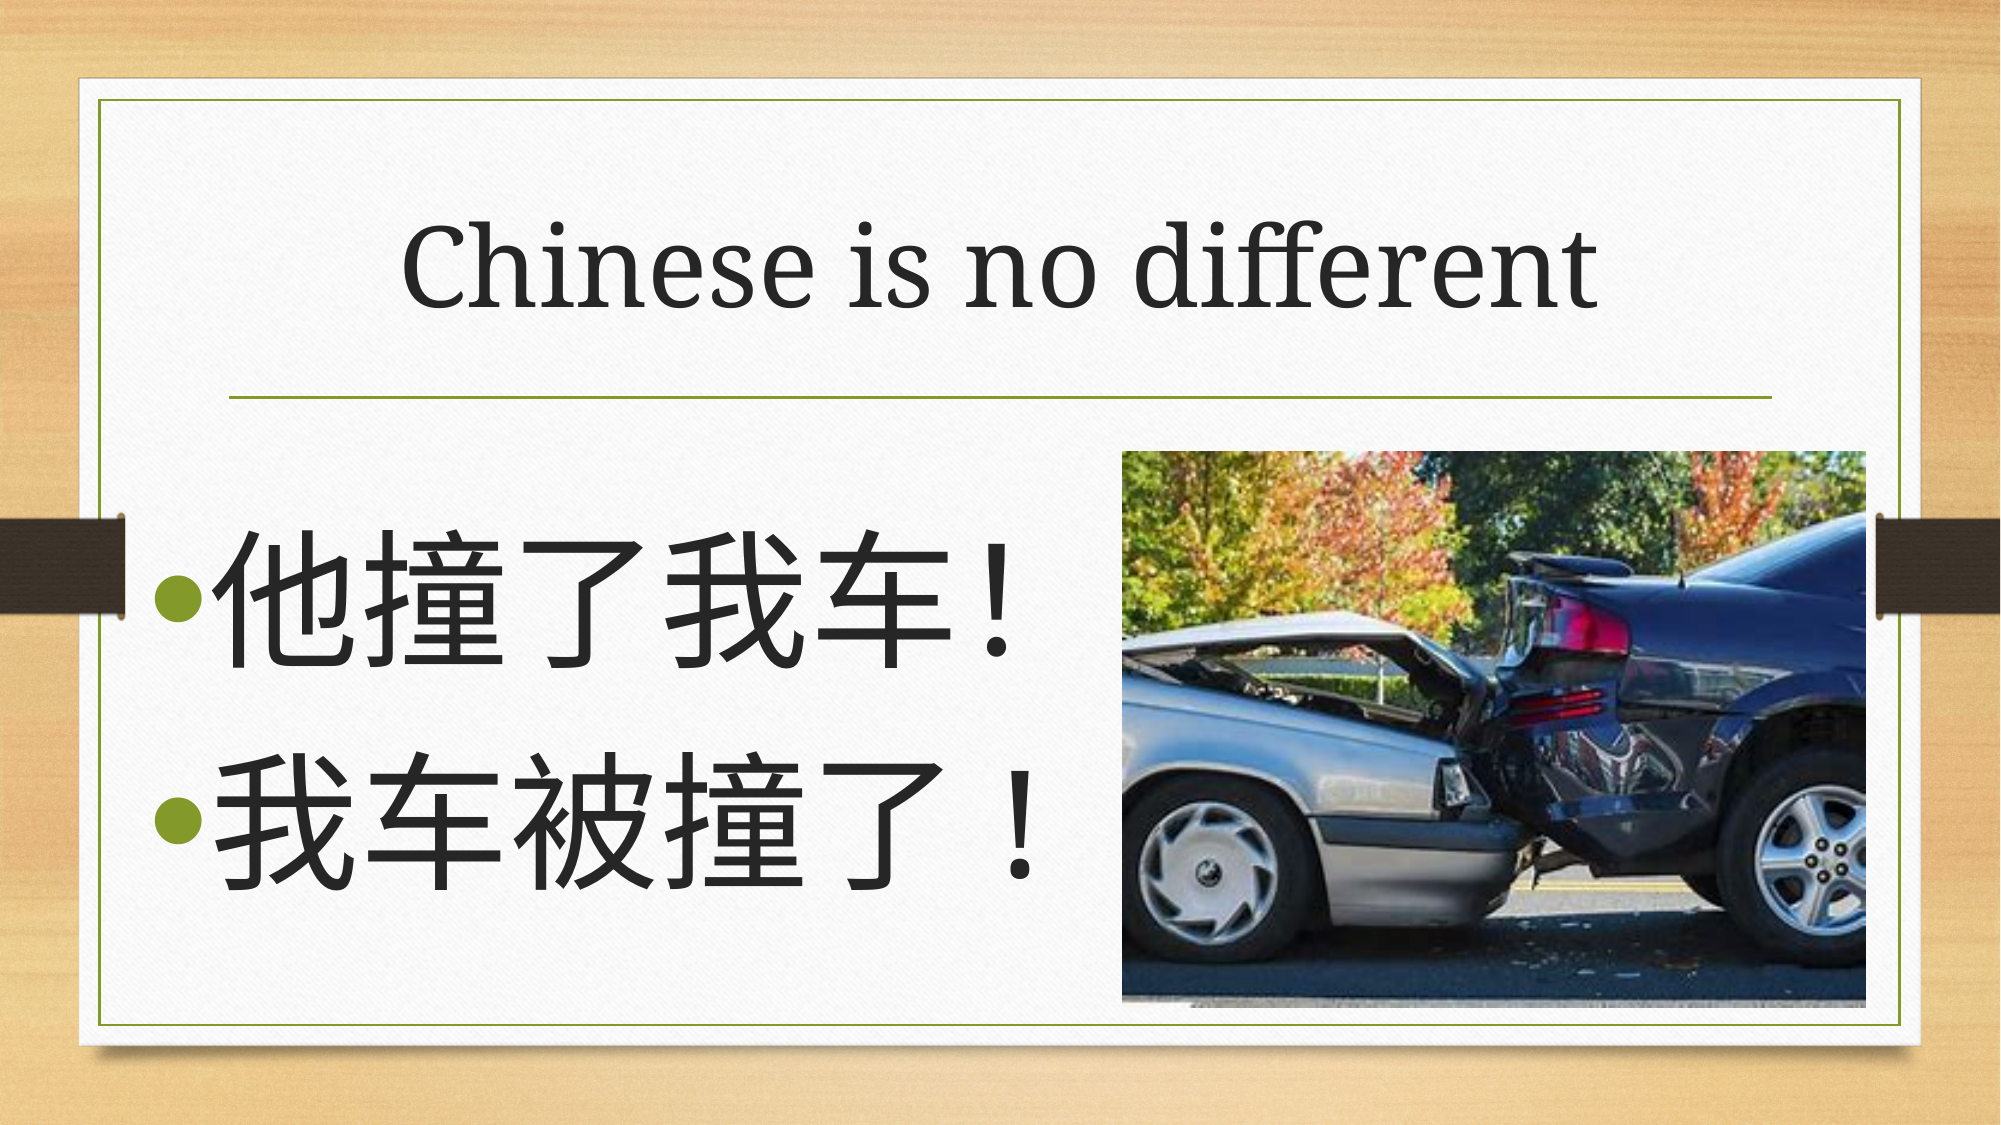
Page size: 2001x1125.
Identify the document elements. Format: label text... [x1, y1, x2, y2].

title Chinese is no different [366, 164, 1634, 360]
list 他撞了我车！ 我车被撞了! [133, 498, 1121, 960]
picture [0, 0, 2001, 1125]
